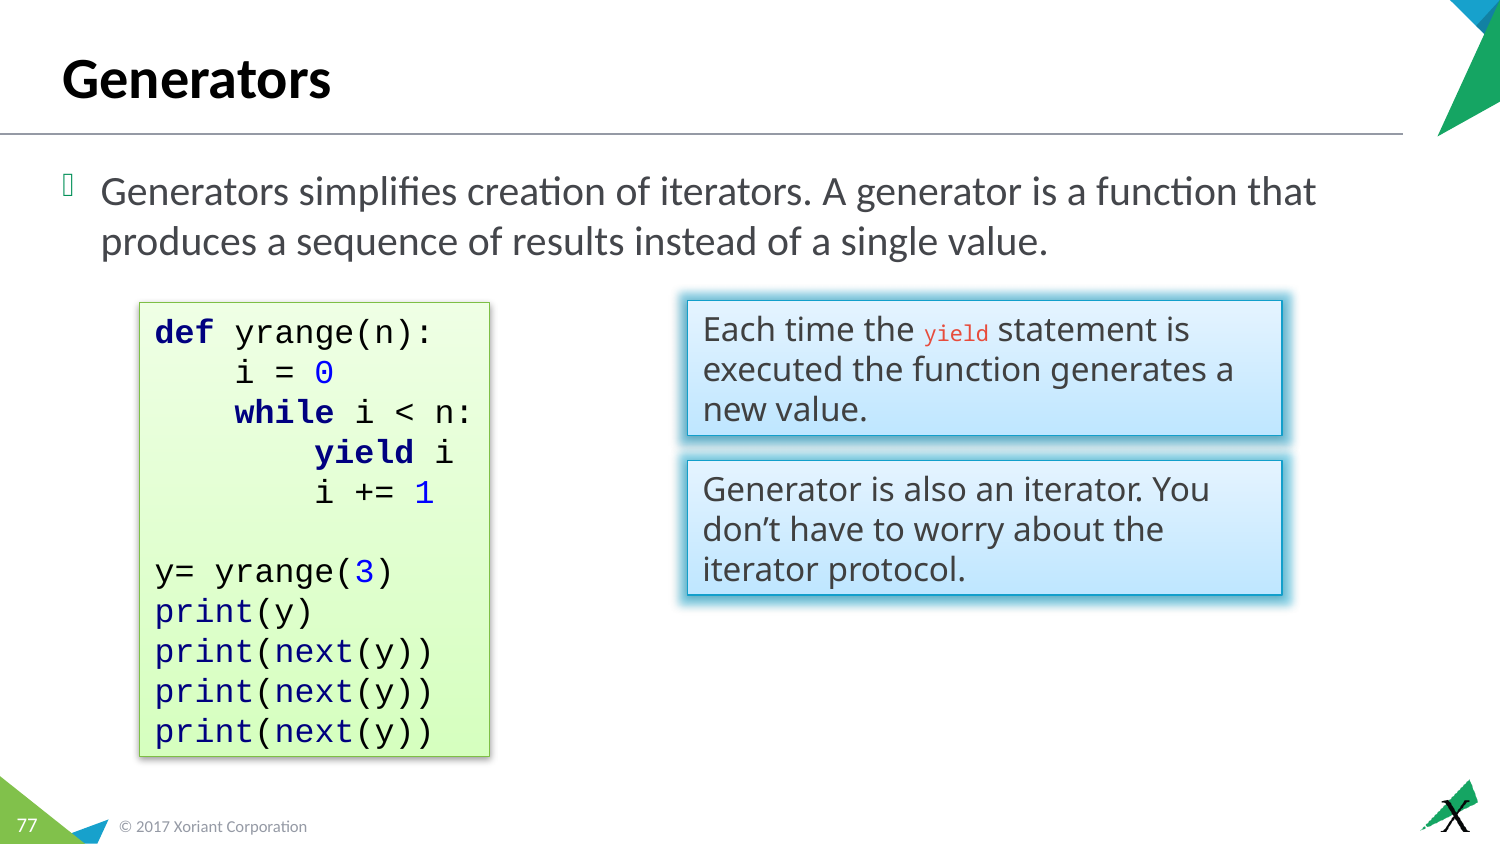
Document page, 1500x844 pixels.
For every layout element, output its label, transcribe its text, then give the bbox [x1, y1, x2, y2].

text_box Generator is also an iterator. You don’t have to worry about the iterator protocol. [687, 460, 1283, 596]
text_box def yrange(n): i = 0 while i < n: yield i i += 1 y= yrange(3) print(y) print(next(y)) print(next(y)) print(next(y)) [139, 302, 490, 757]
text_box Each time the yield statement is executed the function generates a new value. [687, 300, 1283, 436]
list Generators simplifies creation of iterators. A generator is a function that produces a sequence of results instead of a single value. [47, 156, 1423, 285]
title Generators [47, 9, 1398, 118]
picture [1420, 779, 1478, 832]
